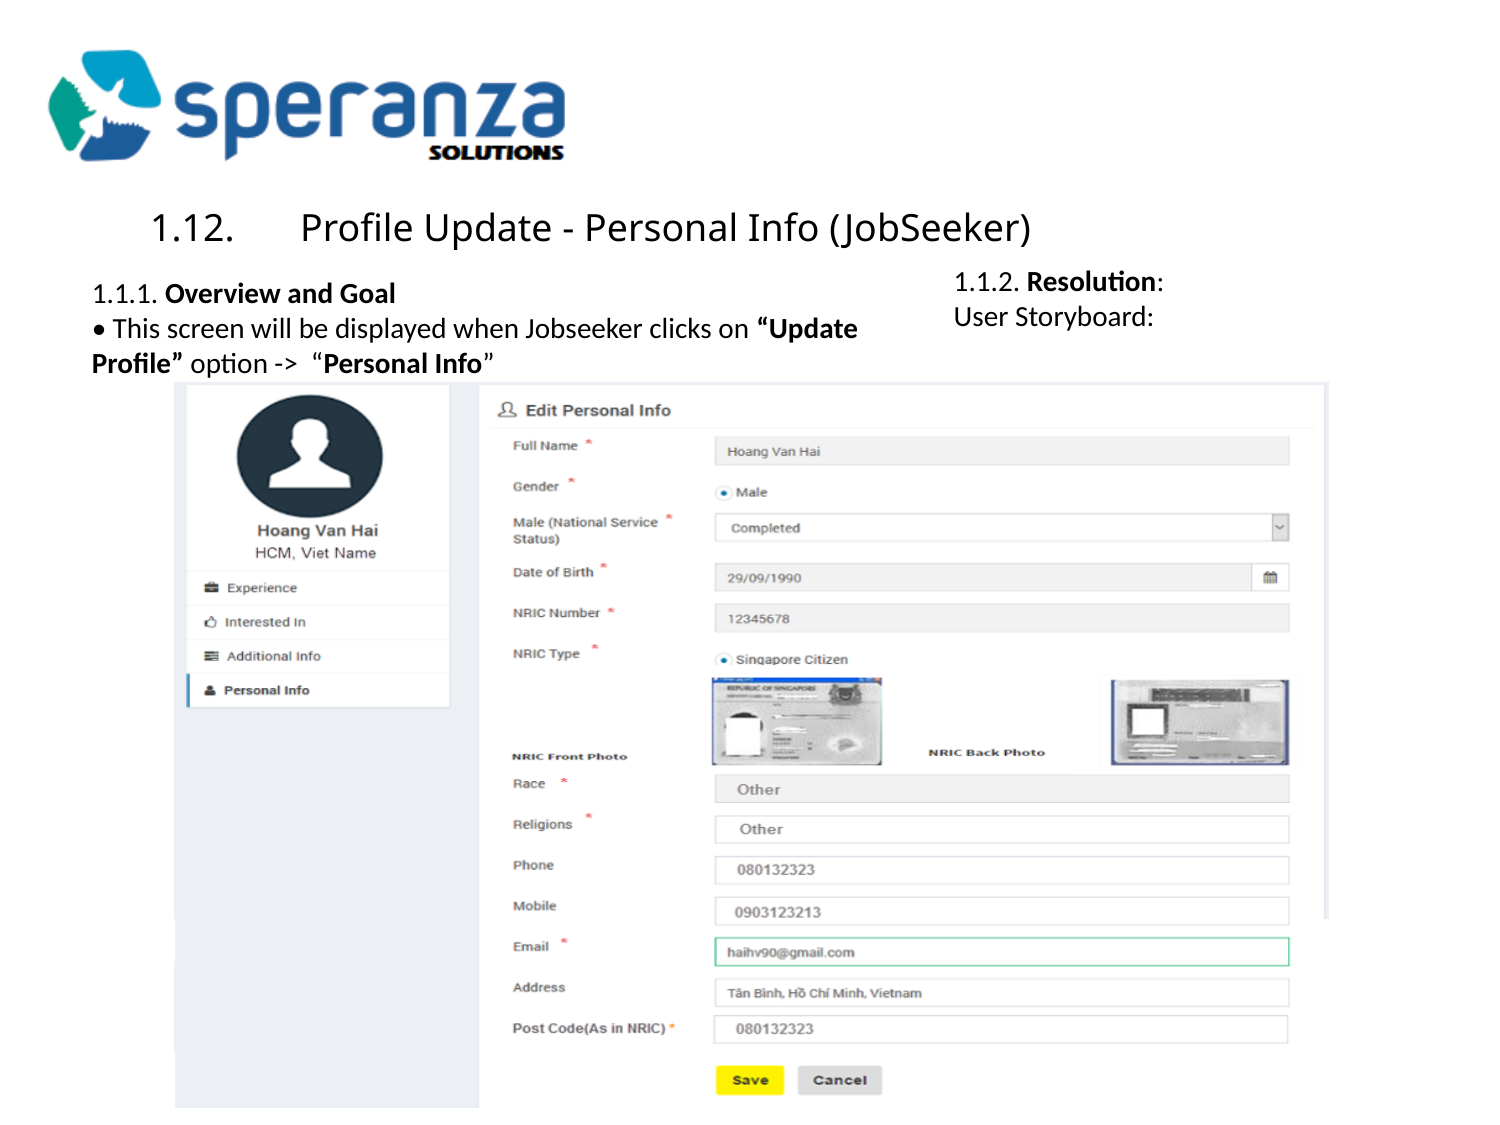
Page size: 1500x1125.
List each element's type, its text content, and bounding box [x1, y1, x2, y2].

text_box 1.1.1. Overview and Goal • This screen will be displayed when Jobseeker clicks on “Update Profile” option -> “Personal Info” [77, 267, 904, 387]
text_box 1.1.2. Resolution: User Storyboard: [938, 255, 1412, 340]
picture [17, 19, 601, 193]
picture [174, 382, 1330, 1109]
text_box 1.12. Profile Update - Personal Info (JobSeeker) [135, 196, 1047, 256]
